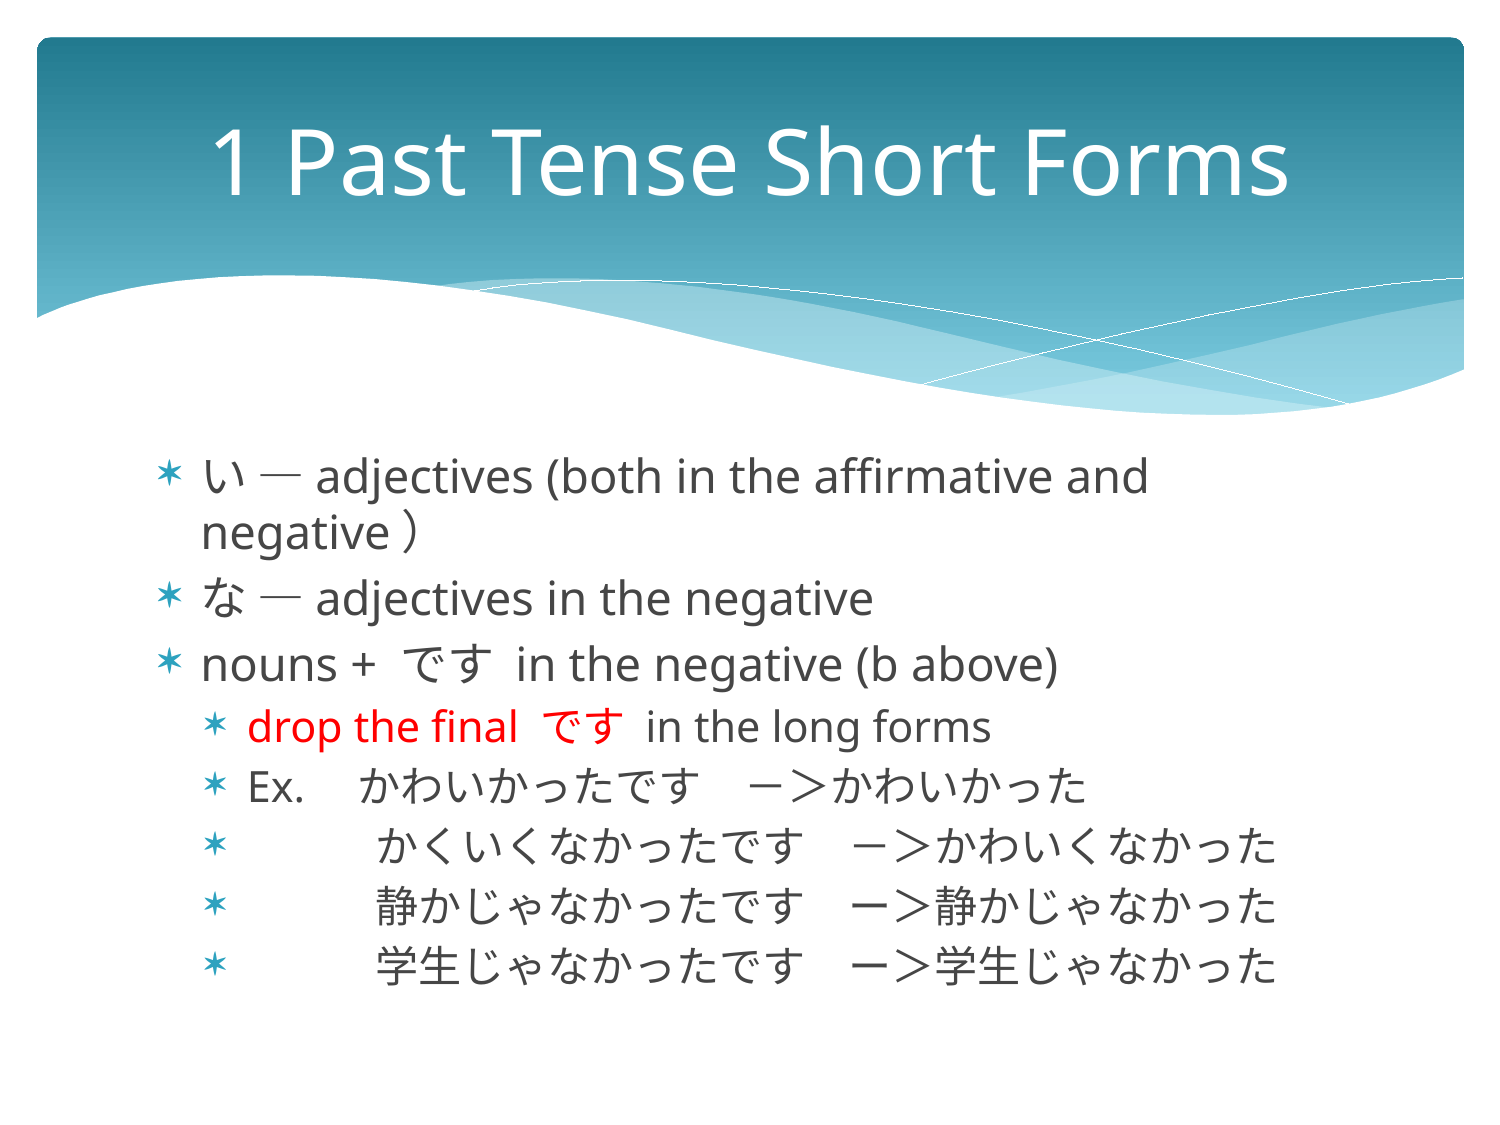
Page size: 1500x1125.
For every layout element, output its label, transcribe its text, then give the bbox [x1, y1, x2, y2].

list い —adjectives (both in the affirmative and negative） な —adjectives in the negative nouns + です in the negative (b above) drop the final です in the long forms Ex. かわいかったです －＞かわいかった かくいくなかったです －＞かわいくなかった 静かじゃなかったです ー＞静かじゃなかった 学生じゃなかったです ー＞学生じゃなかった [143, 438, 1359, 1005]
title 1 Past Tense Short Forms [75, 55, 1425, 261]
